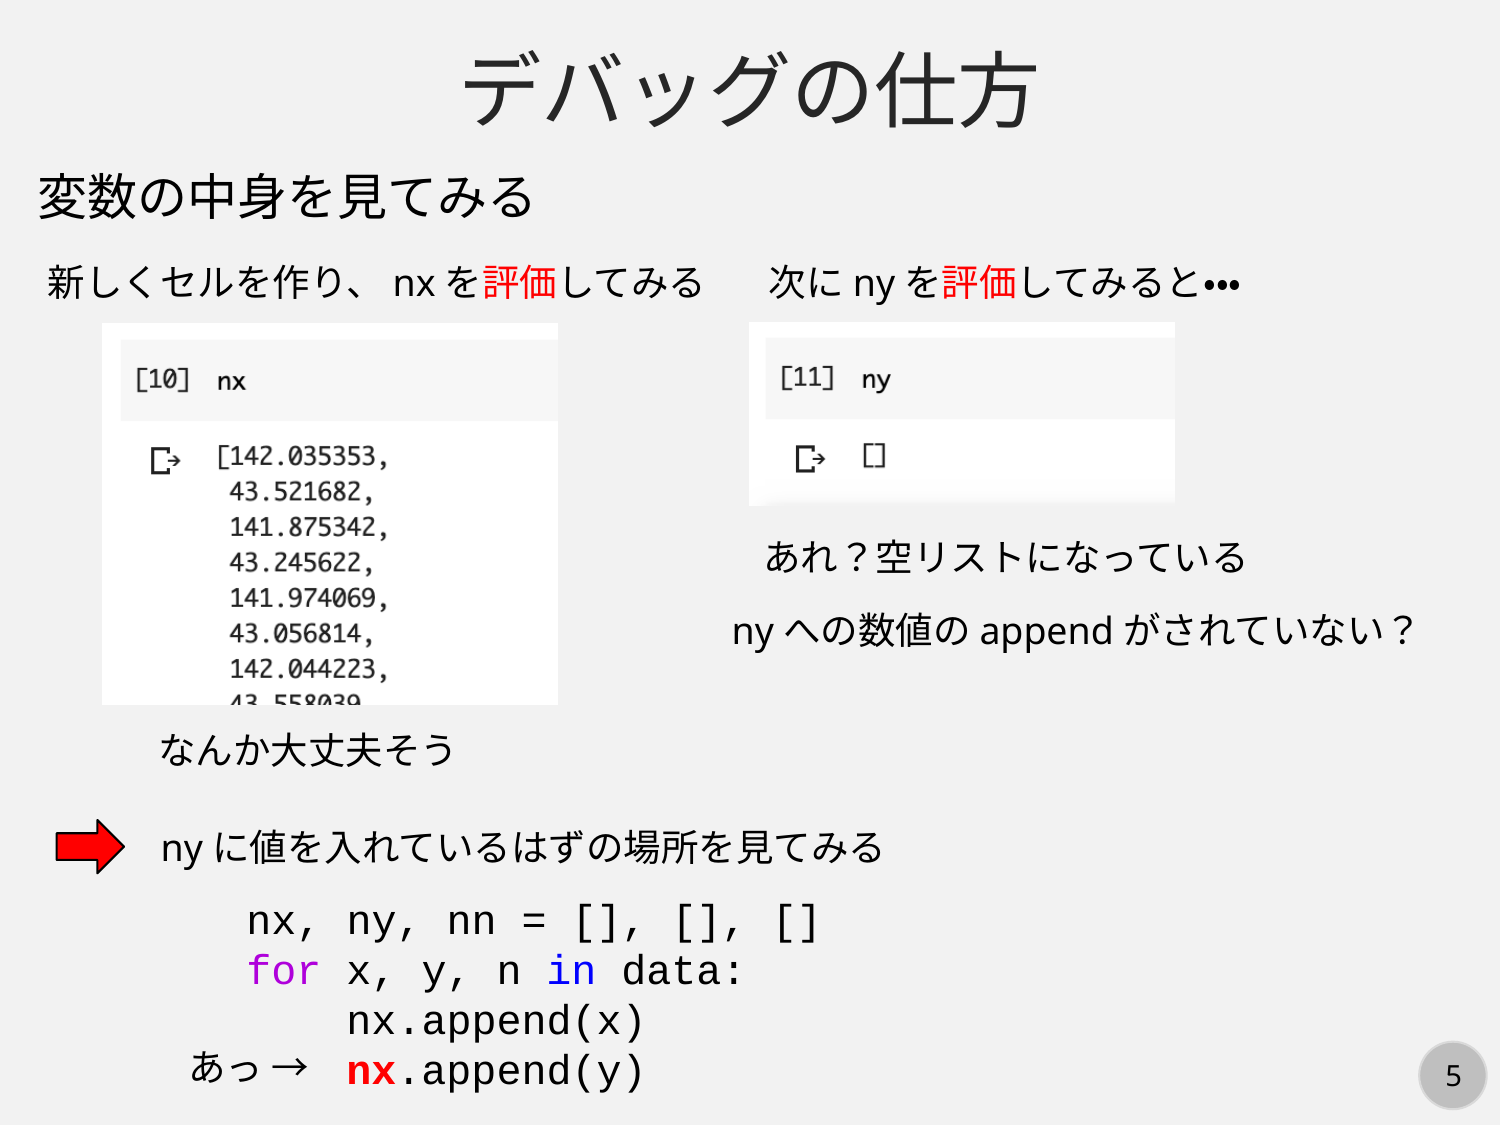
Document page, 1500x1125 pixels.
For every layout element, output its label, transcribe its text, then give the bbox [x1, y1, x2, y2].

text_box nyに値を入れているはずの場所を見てみる [145, 816, 901, 877]
text_box 変数の中身を見てみる [22, 158, 553, 233]
picture [749, 322, 1175, 506]
text_box nyへの数値のappendがされていない？ [716, 599, 1437, 660]
text_box あっ → [173, 1036, 325, 1097]
text_box なんか大丈夫そう [143, 719, 474, 780]
picture [102, 323, 558, 705]
text_box [55, 819, 125, 875]
text_box あれ？空リストになっている [748, 526, 1264, 587]
text_box nx, ny, nn = [], [], [] for x, y, n in data: nx.append(x) nx.append(y) [231, 885, 877, 1101]
text_box 新しくセルを作り、nxを評価してみる [32, 251, 721, 312]
list デバッグの仕方 [0, 31, 1500, 155]
text_box 次にnyを評価してみると・・・ [754, 251, 1257, 312]
